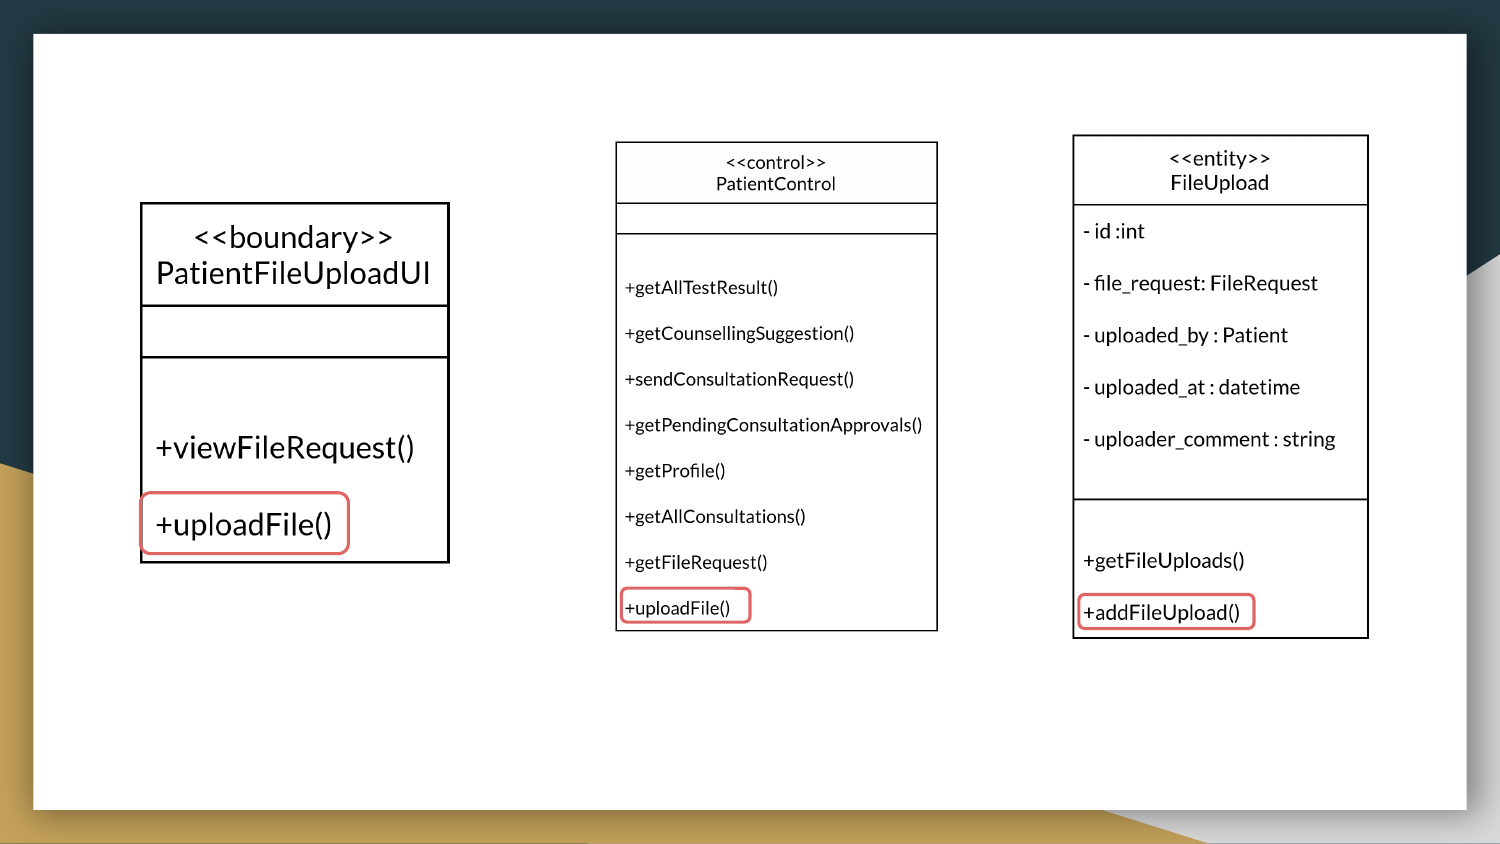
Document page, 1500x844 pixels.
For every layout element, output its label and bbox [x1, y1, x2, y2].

picture [114, 176, 476, 589]
picture [600, 125, 954, 648]
picture [1055, 117, 1387, 657]
